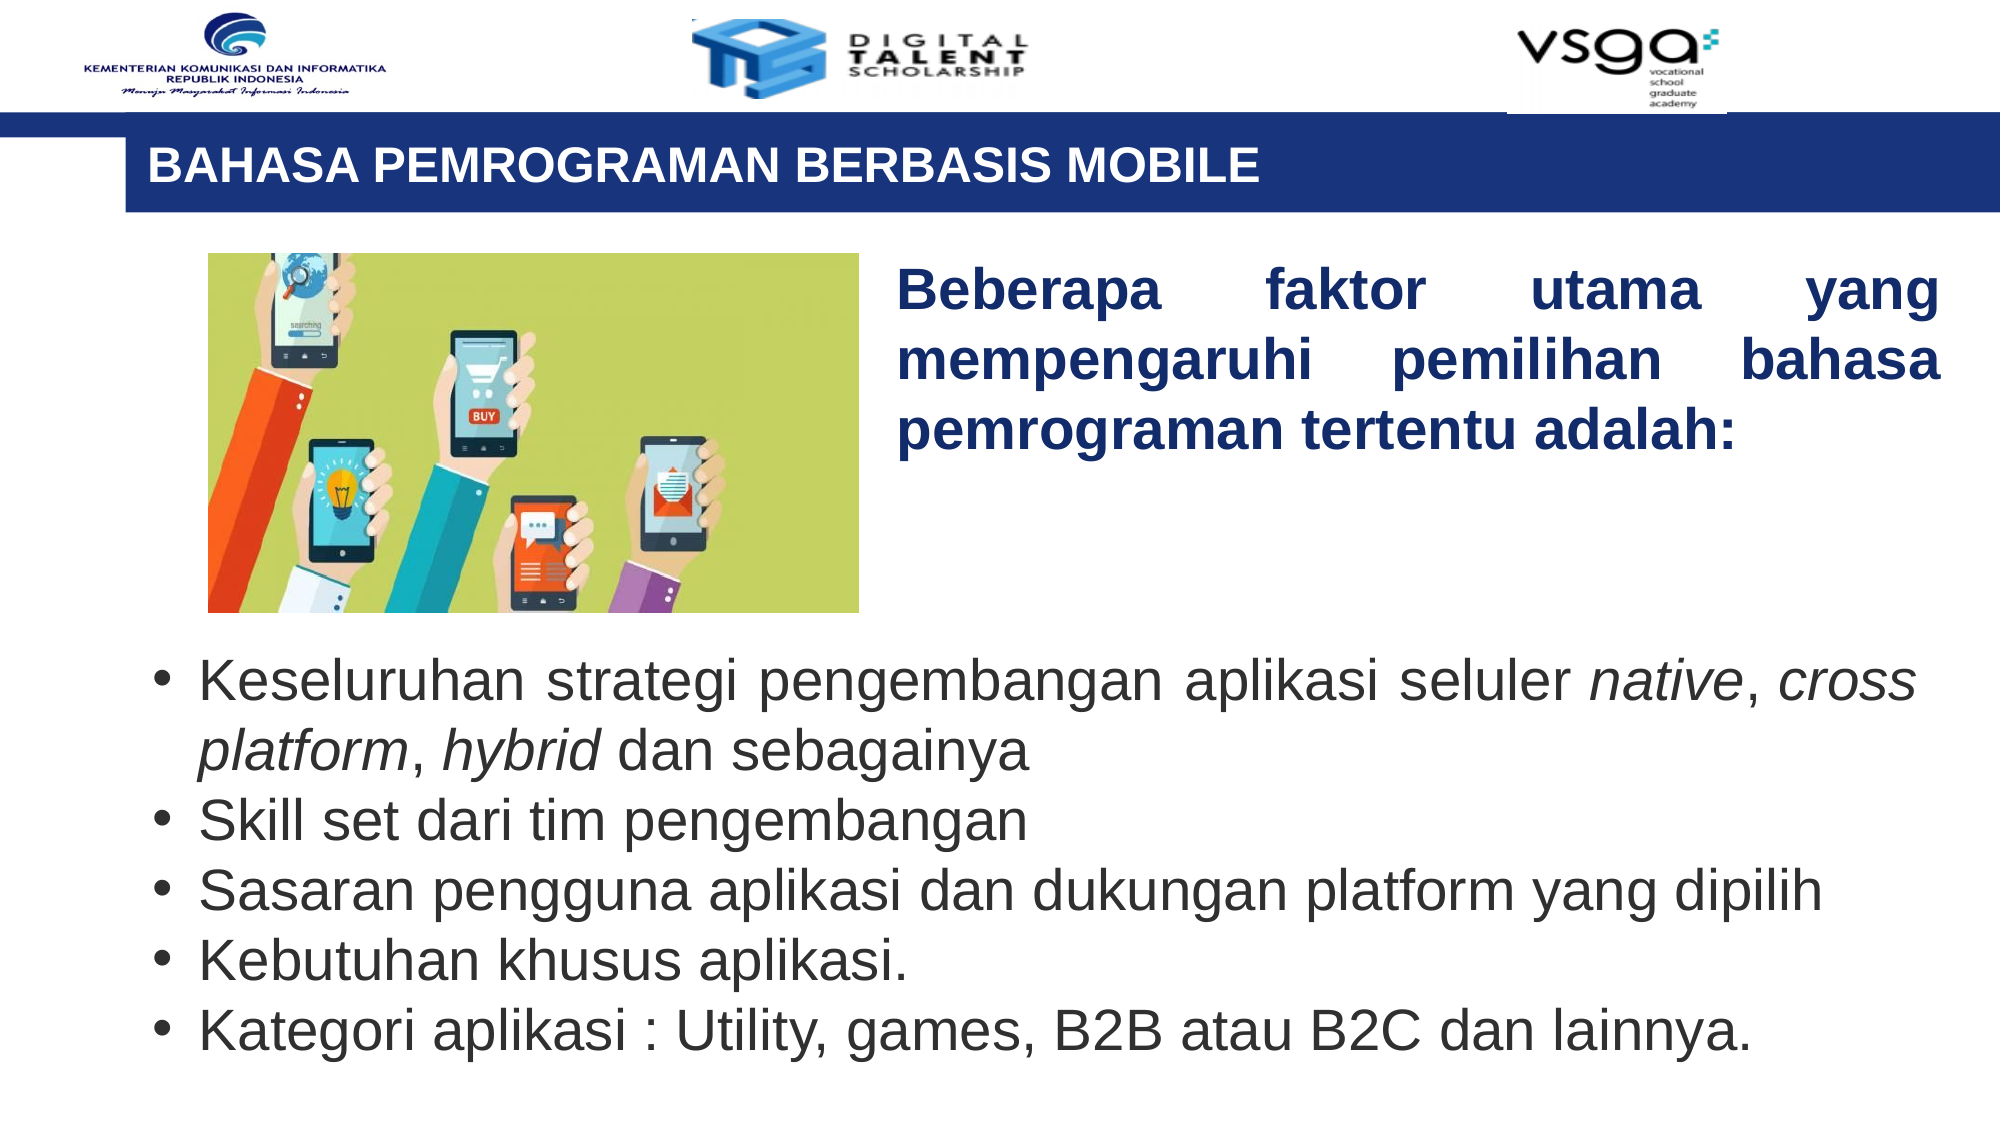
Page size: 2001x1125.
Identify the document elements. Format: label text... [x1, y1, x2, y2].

text_box Keseluruhan strategi pengembangan aplikasi seluler native, cross platform, hybrid dan sebagainya Skill set dari tim pengembangan Sasaran pengguna aplikasi dan dukungan platform yang dipilih Kebutuhan khusus aplikasi. Kategori aplikasi : Utility, games, B2B atau B2C dan lainnya. [137, 634, 1933, 1070]
picture [208, 253, 859, 613]
text_box Beberapa faktor utama yang mempengaruhi pemilihan bahasa pemrograman tertentu adalah: [881, 243, 1957, 469]
picture [66, 5, 399, 100]
picture [1507, 20, 1727, 114]
picture [692, 19, 1036, 99]
text_box BAHASA PEMROGRAMAN BERBASIS MOBILE [132, 125, 1276, 201]
